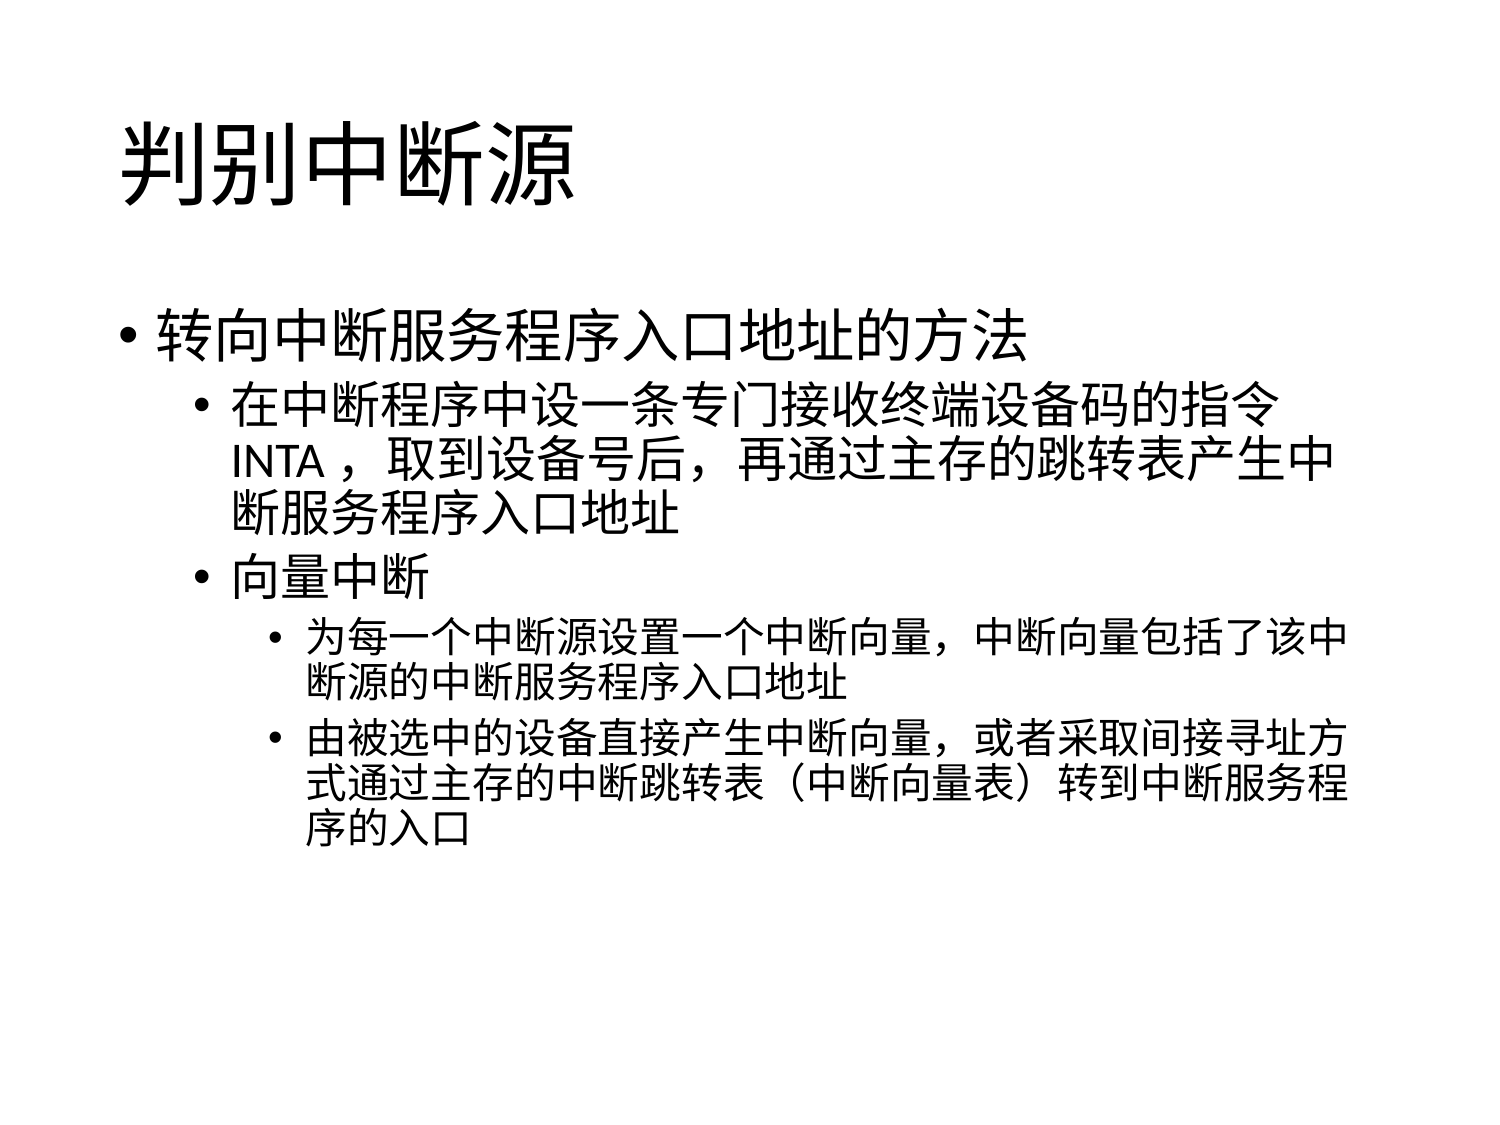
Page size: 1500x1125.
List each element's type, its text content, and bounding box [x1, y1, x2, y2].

title 判别中断源 [103, 59, 1397, 278]
list 转向中断服务程序入口地址的方法 在中断程序中设一条专门接收终端设备码的指令INTA，取到设备号后，再通过主存的跳转表产生中断服务程序入口地址 向量中断 为每一个中断源设置一个中断向量，中断向量包括了该中断源的中断服务程序入口地址 由被选中的设备直接产生中断向量，或者采取间接寻址方式通过主存的中断跳转表（中断向量表）转到中断服务程序的入口 [103, 299, 1397, 1014]
